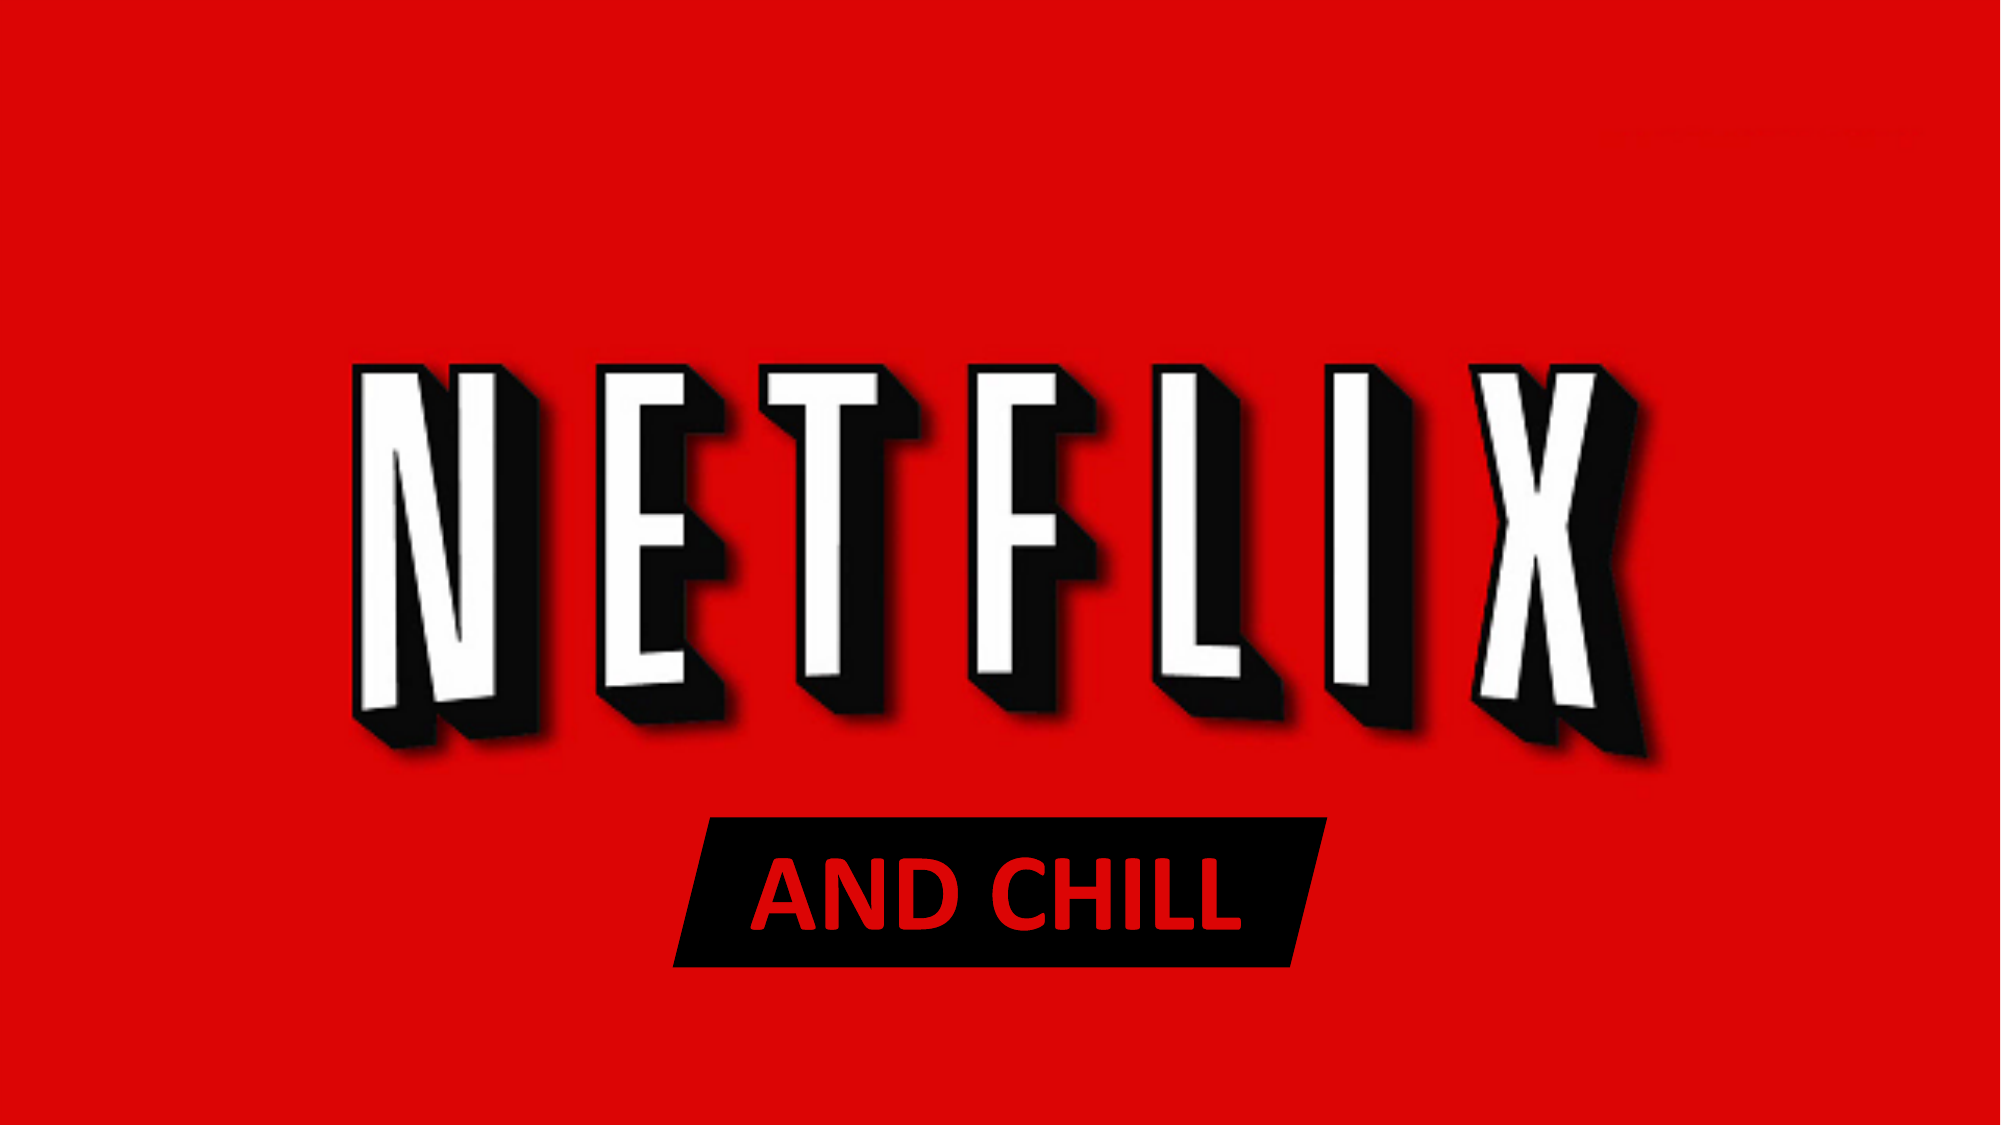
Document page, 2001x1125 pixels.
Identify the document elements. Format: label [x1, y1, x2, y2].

text_box [672, 817, 1328, 968]
picture [0, 0, 2001, 1125]
